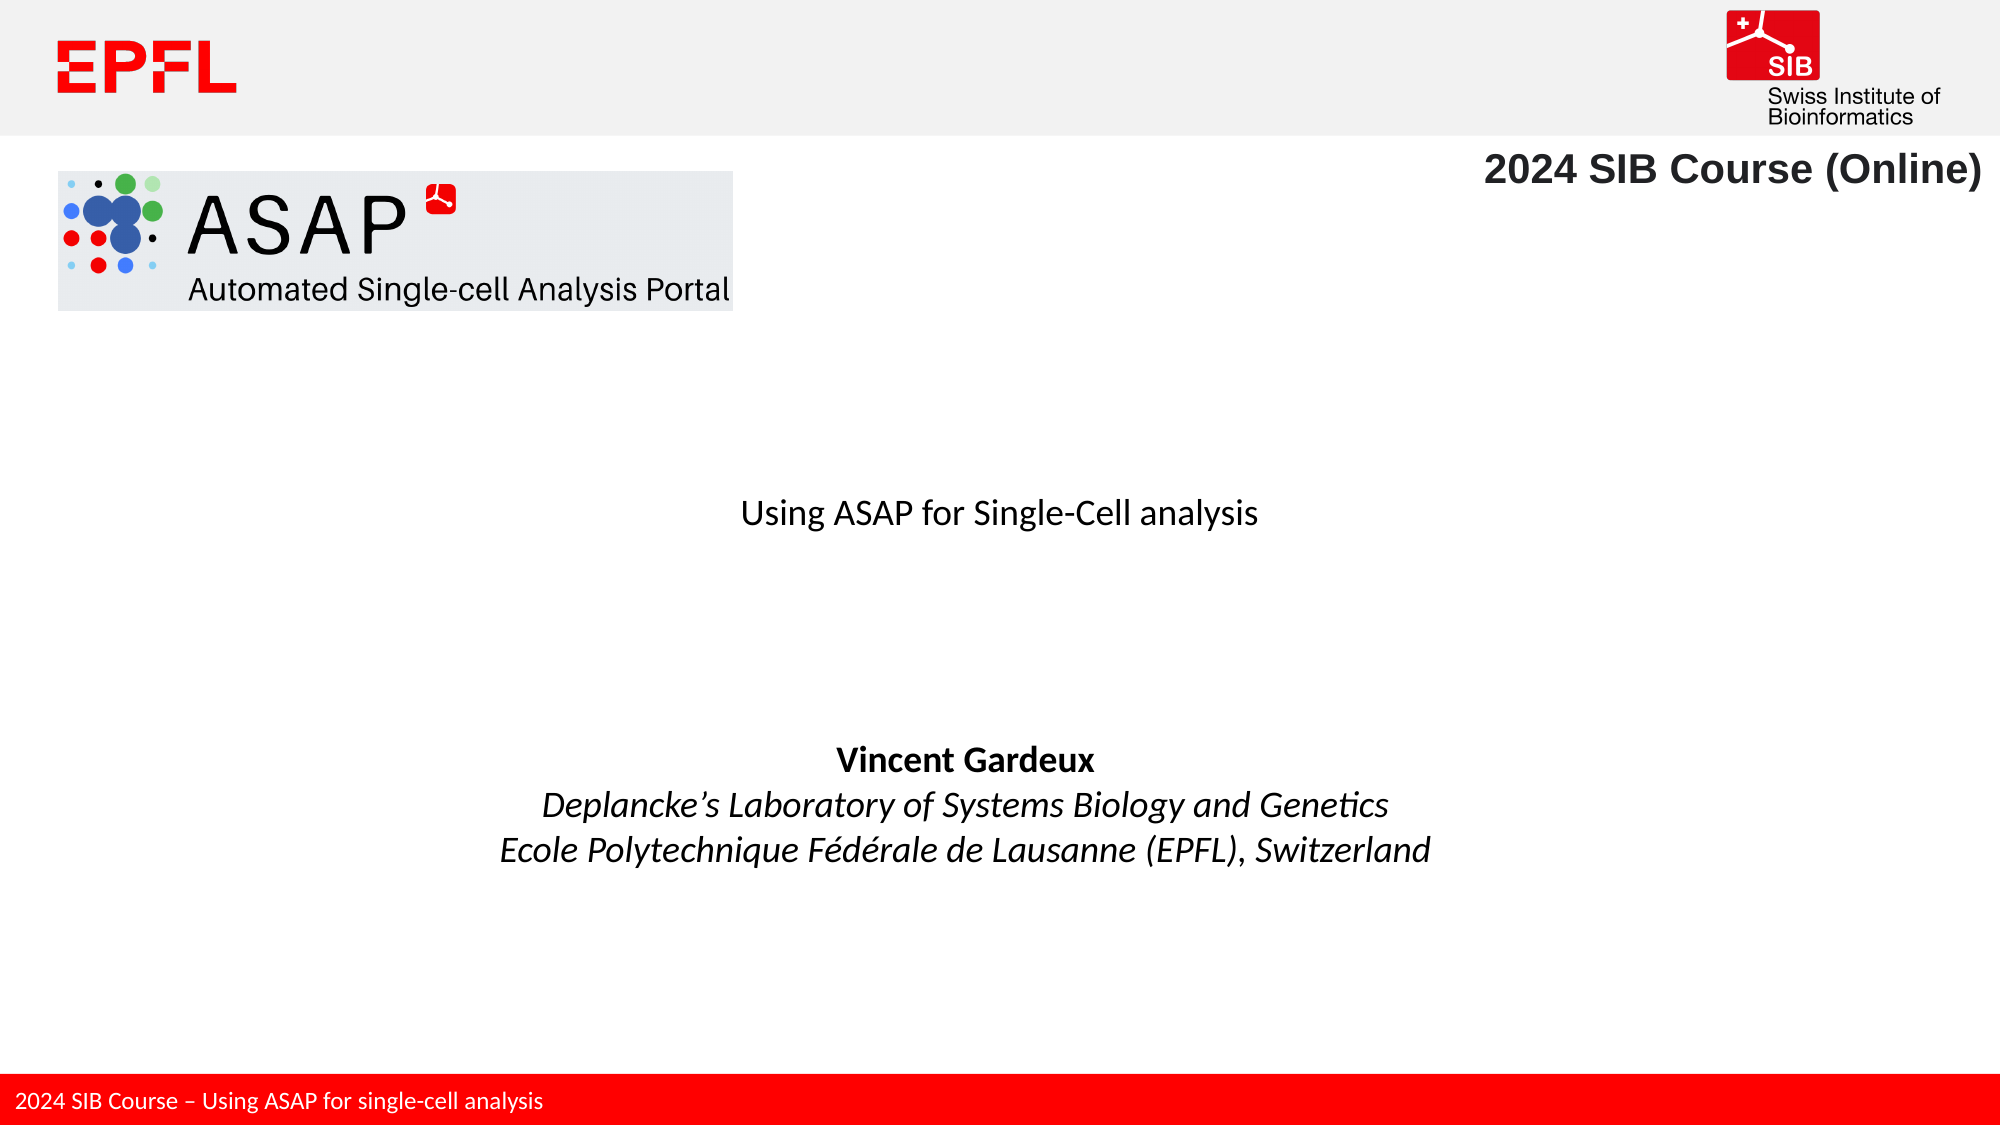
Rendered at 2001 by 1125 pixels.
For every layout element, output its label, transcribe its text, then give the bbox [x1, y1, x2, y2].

title Using ASAP for Single-Cell analysis [0, 421, 2000, 600]
picture [58, 171, 733, 311]
picture [48, 20, 246, 119]
text_box 2024 SIB Course (Online) [1469, 134, 1998, 200]
picture [1717, 5, 1947, 130]
subtitle Vincent Gardeux Deplancke’s Laboratory of Systems Biology and Genetics Ecole Polytechnique Fédérale de Lausanne (EPFL), Switzerland [440, 727, 1491, 1016]
